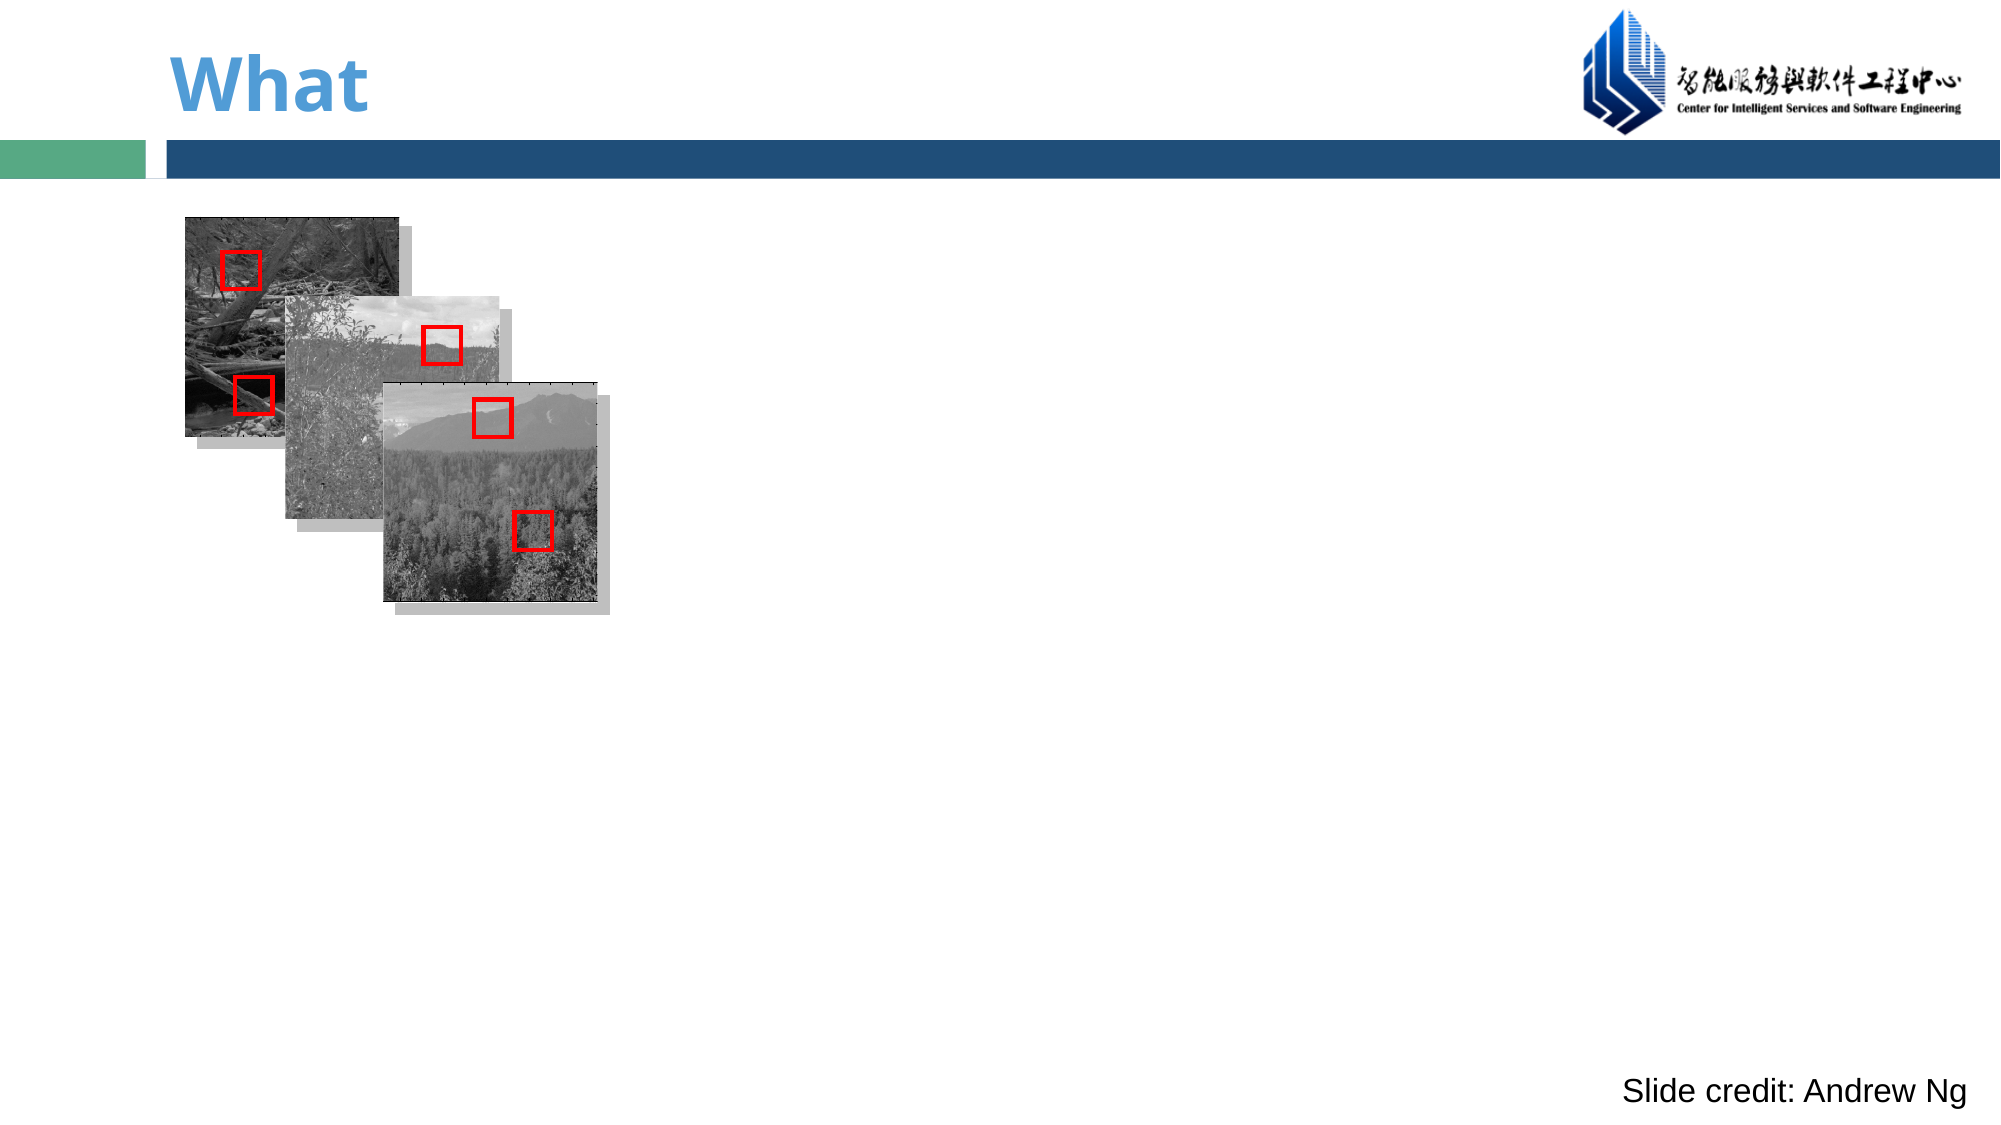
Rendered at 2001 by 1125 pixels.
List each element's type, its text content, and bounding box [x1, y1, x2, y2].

text_box Slide credit: Andrew Ng [1607, 1062, 1986, 1117]
picture [1576, 4, 1975, 139]
text_box What [156, 28, 1144, 134]
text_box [0, 140, 2000, 179]
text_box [184, 214, 598, 602]
